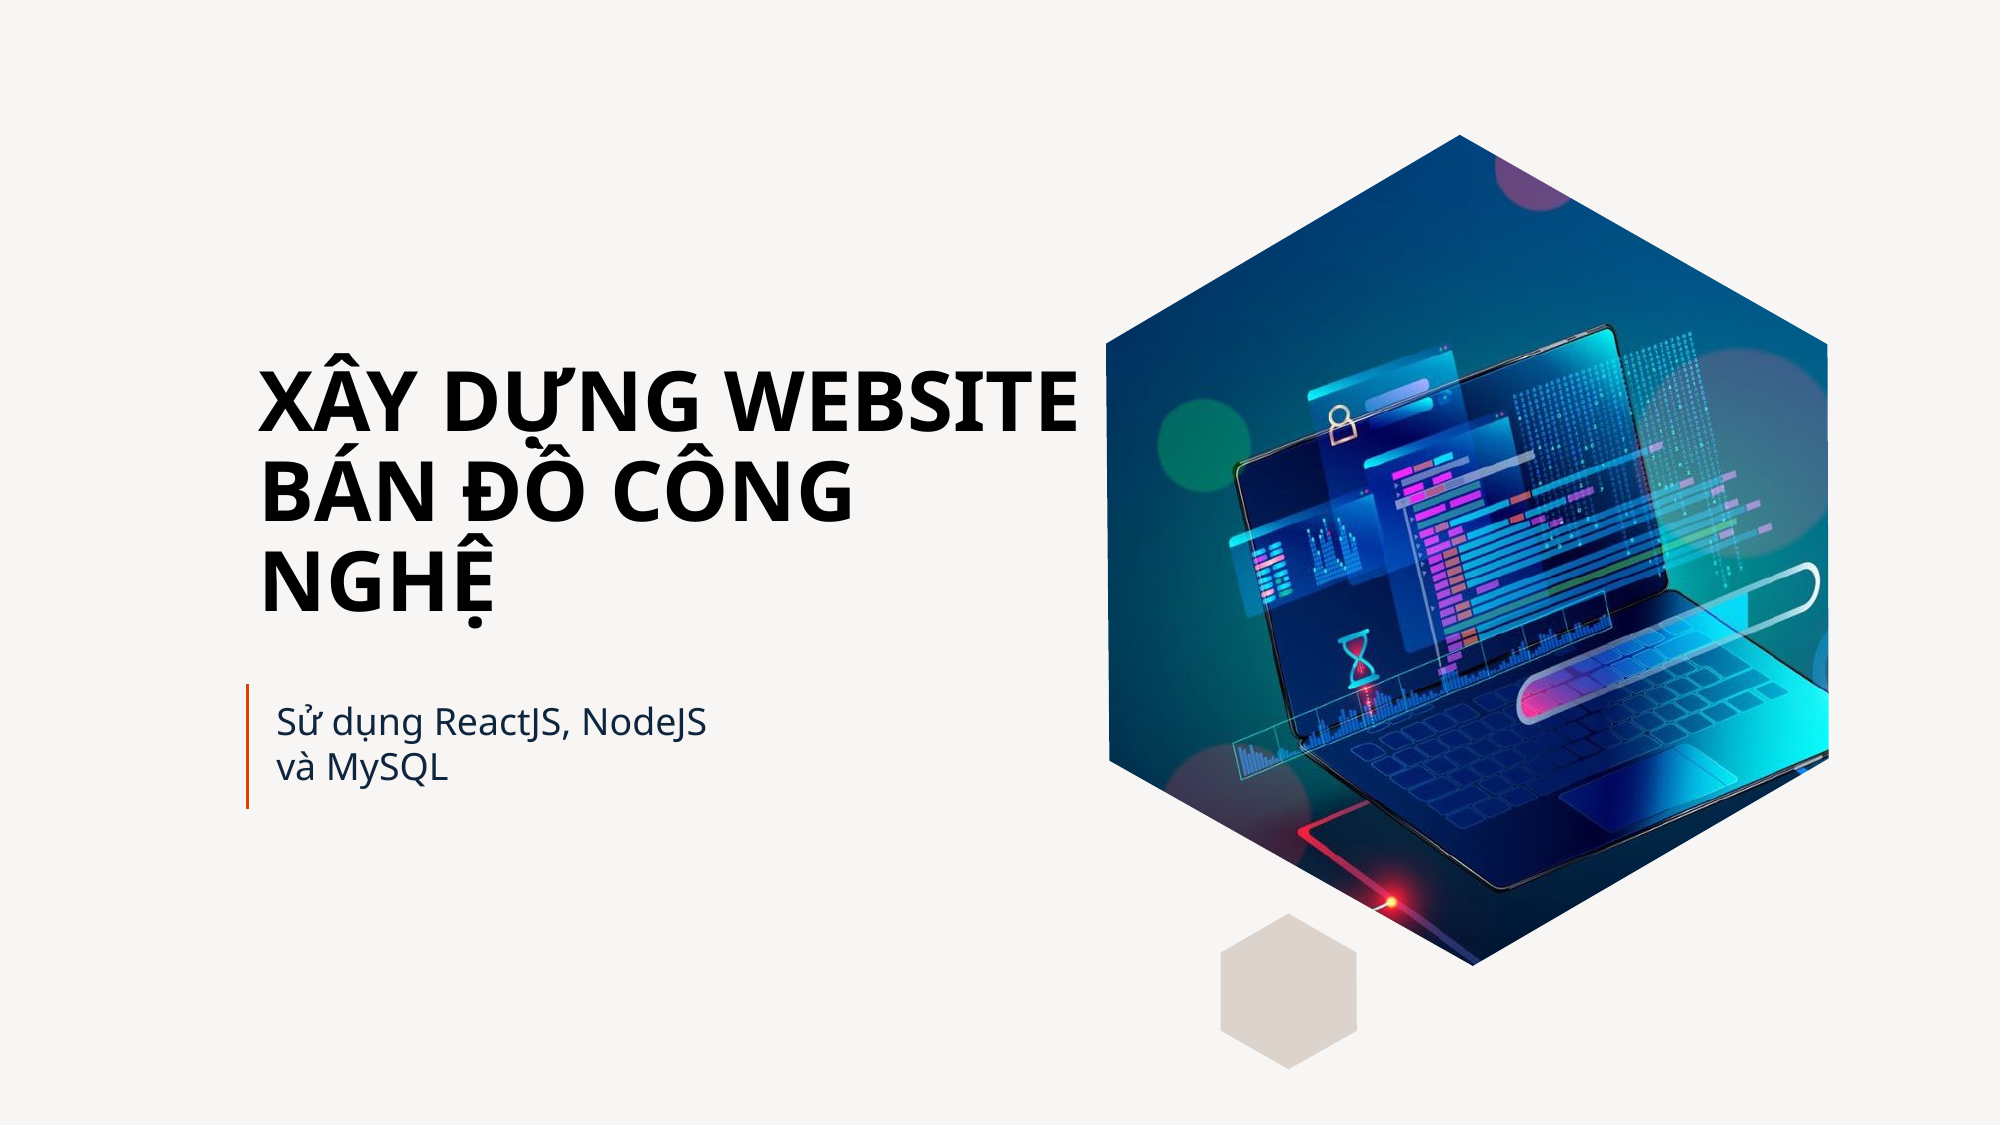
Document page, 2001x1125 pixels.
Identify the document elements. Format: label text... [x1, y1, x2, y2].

list Sử dụng ReactJS, NodeJS và MySQL [261, 689, 739, 815]
picture [1105, 134, 1829, 966]
title XÂY DỰNG WEBSITE BÁN ĐỒ CÔNG NGHỆ [243, 325, 1105, 664]
